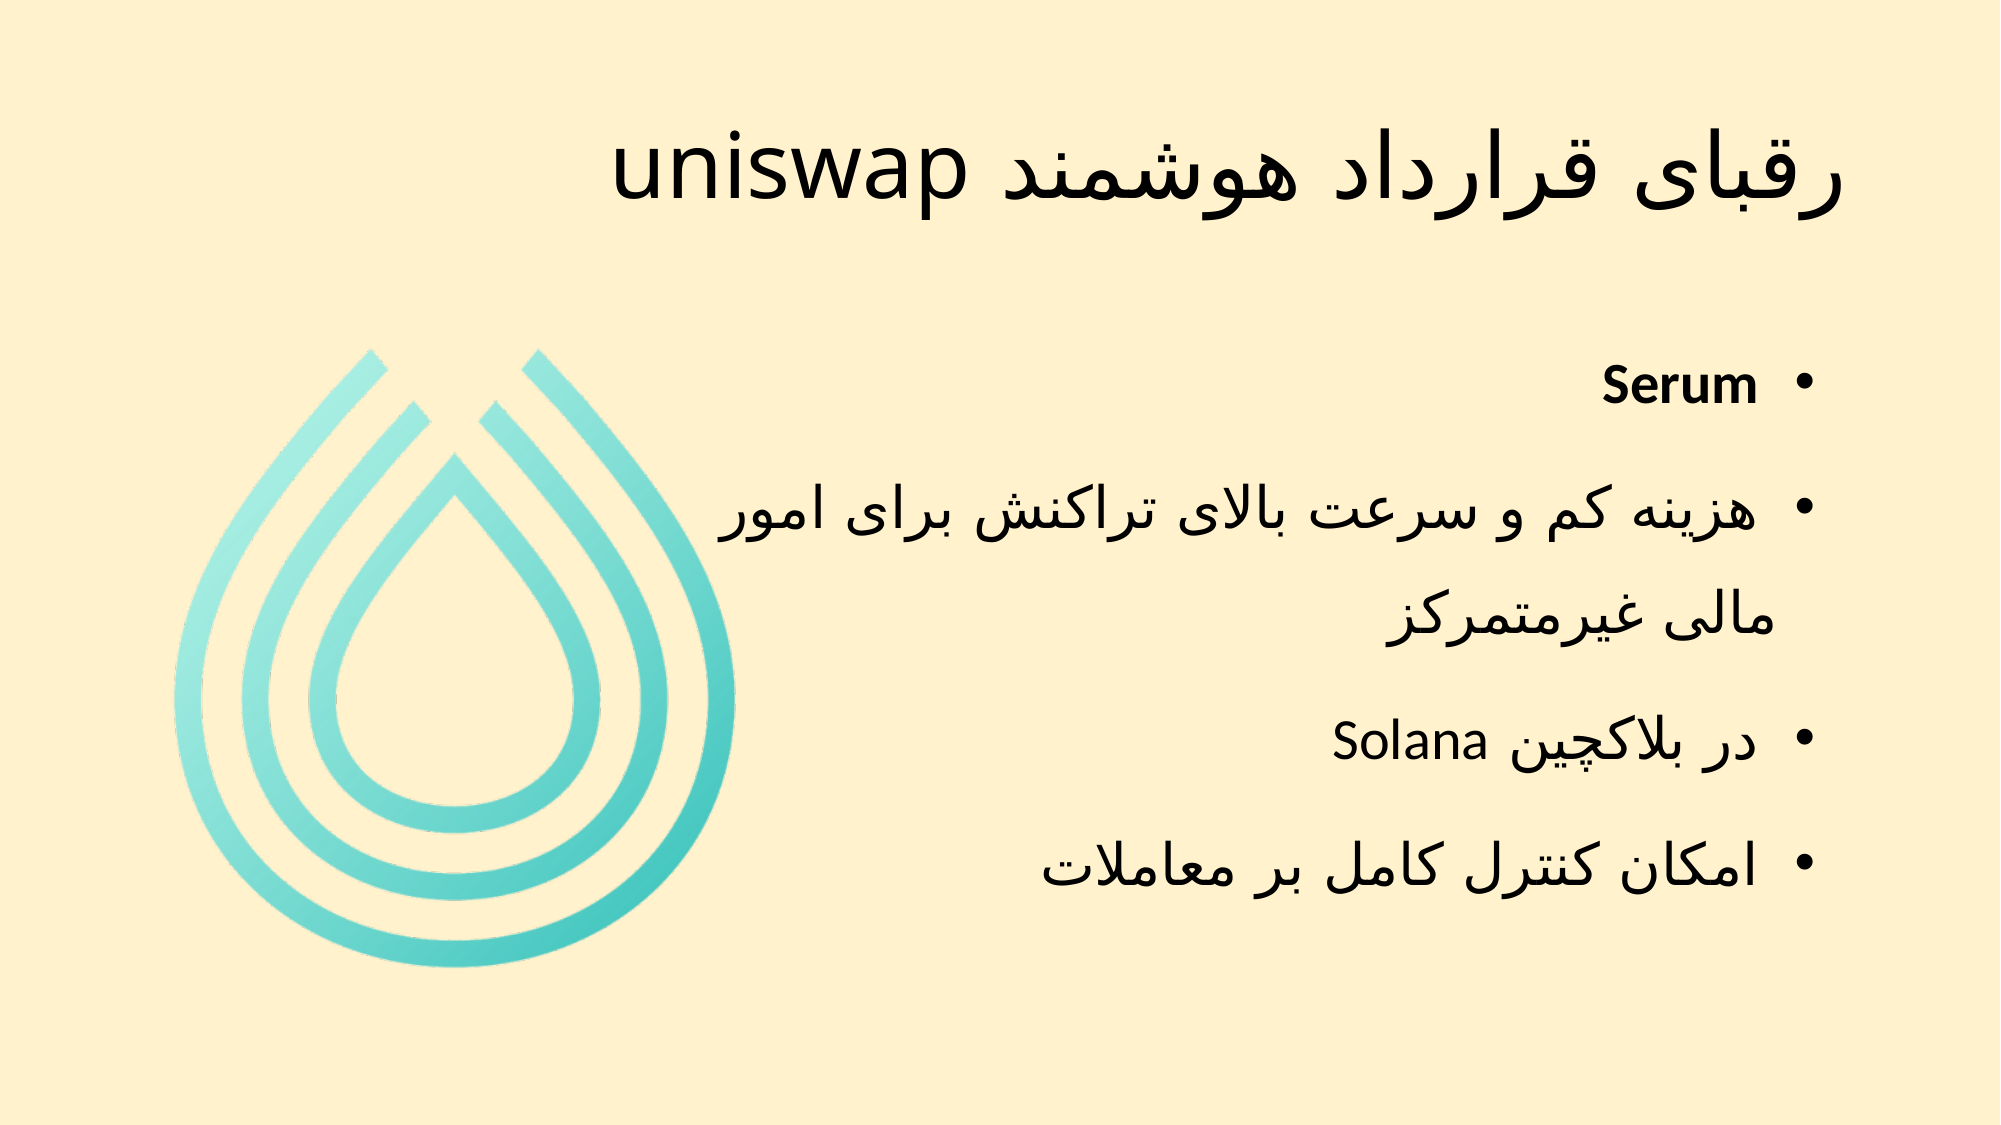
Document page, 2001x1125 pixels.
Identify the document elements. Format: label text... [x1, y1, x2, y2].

title رقبای قرارداد هوشمند uniswap [137, 59, 1863, 278]
list Serum هزینه کم و سرعت بالای تراکنش برای امور مالی غیرمتمرکز در بلاکچین Solana امکان کنترل کامل بر معاملات [701, 302, 1830, 1029]
picture [143, 347, 766, 969]
